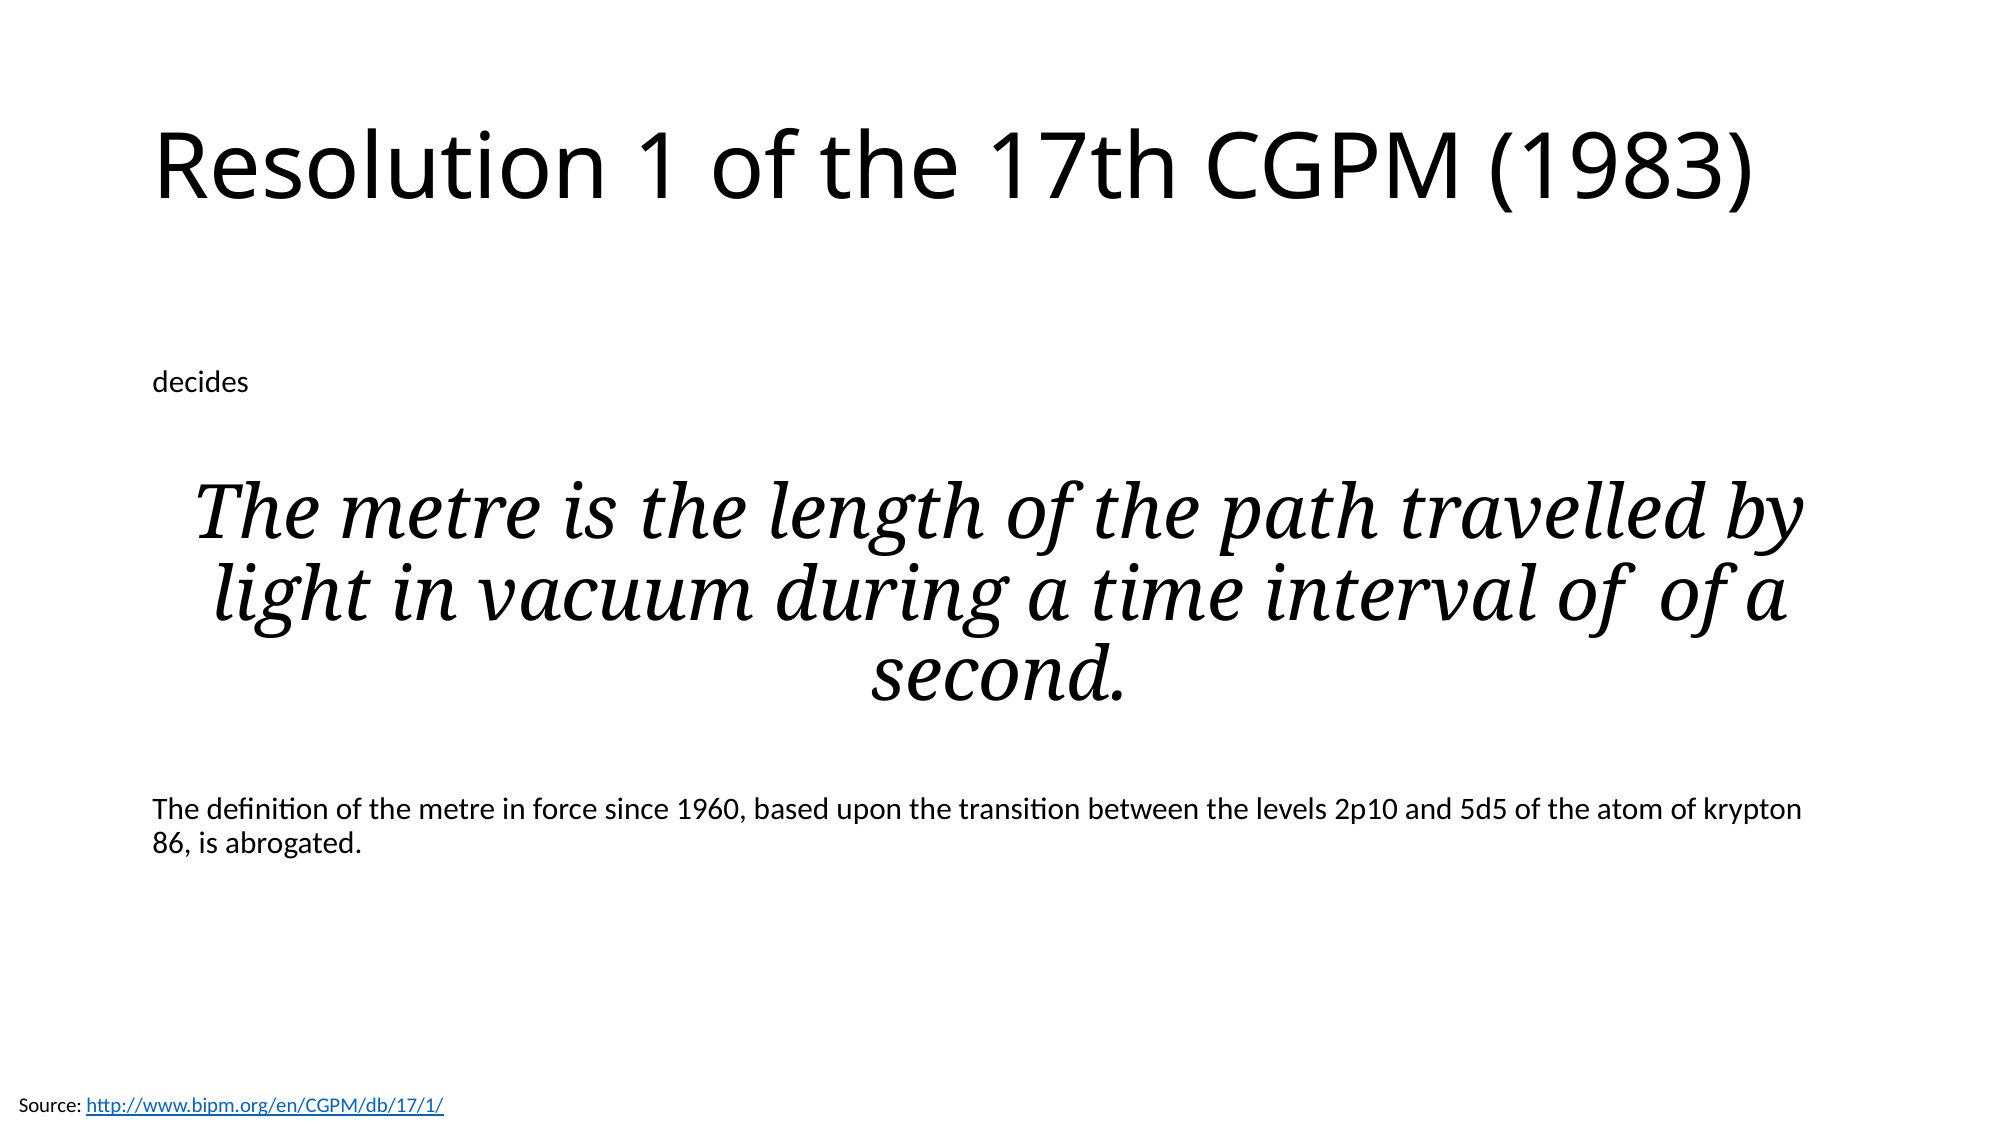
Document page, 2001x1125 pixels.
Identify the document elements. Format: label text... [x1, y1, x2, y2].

text_box Source: http://www.bipm.org/en/CGPM/db/17/1/ [4, 1084, 459, 1125]
title Resolution 1 of the 17th CGPM (1983) [137, 59, 1863, 278]
